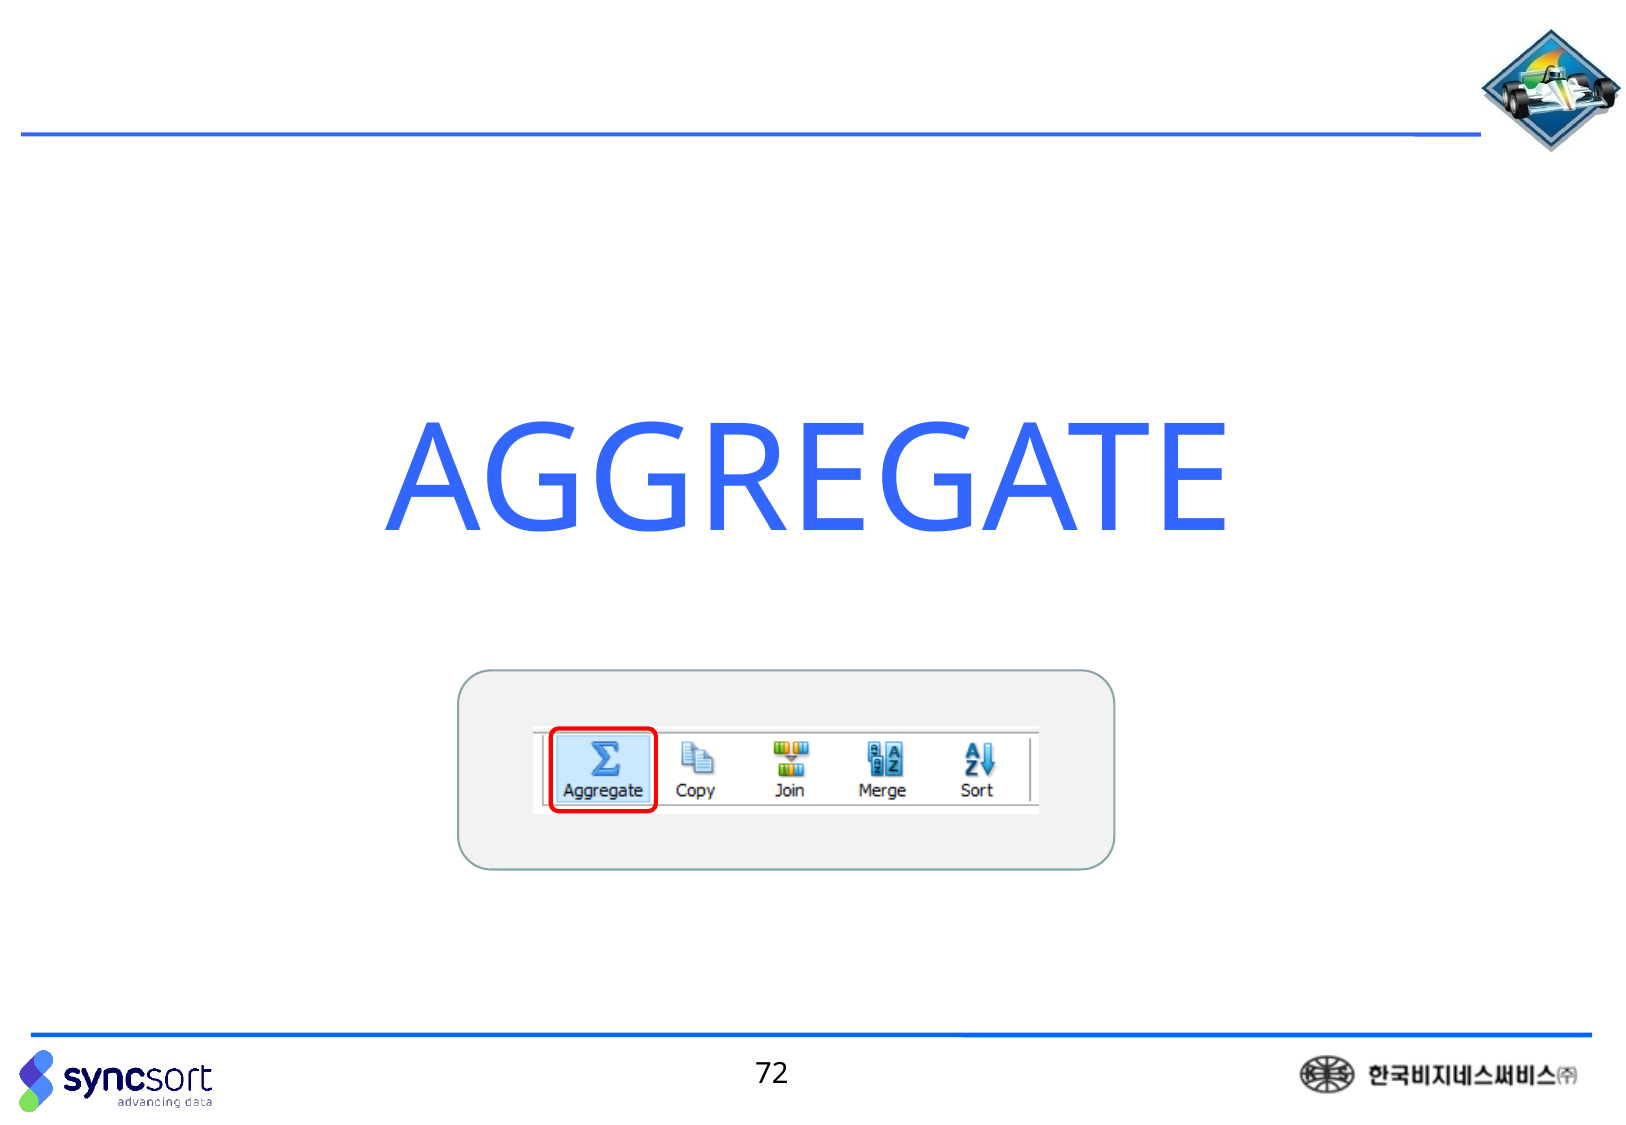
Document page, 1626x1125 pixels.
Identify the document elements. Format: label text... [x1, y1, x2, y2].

picture [19, 1050, 212, 1112]
picture [1481, 29, 1621, 153]
text_box [455, 668, 1117, 872]
text_box AGGREGATE [0, 373, 1621, 569]
picture [533, 725, 1039, 814]
picture [1281, 1046, 1593, 1105]
